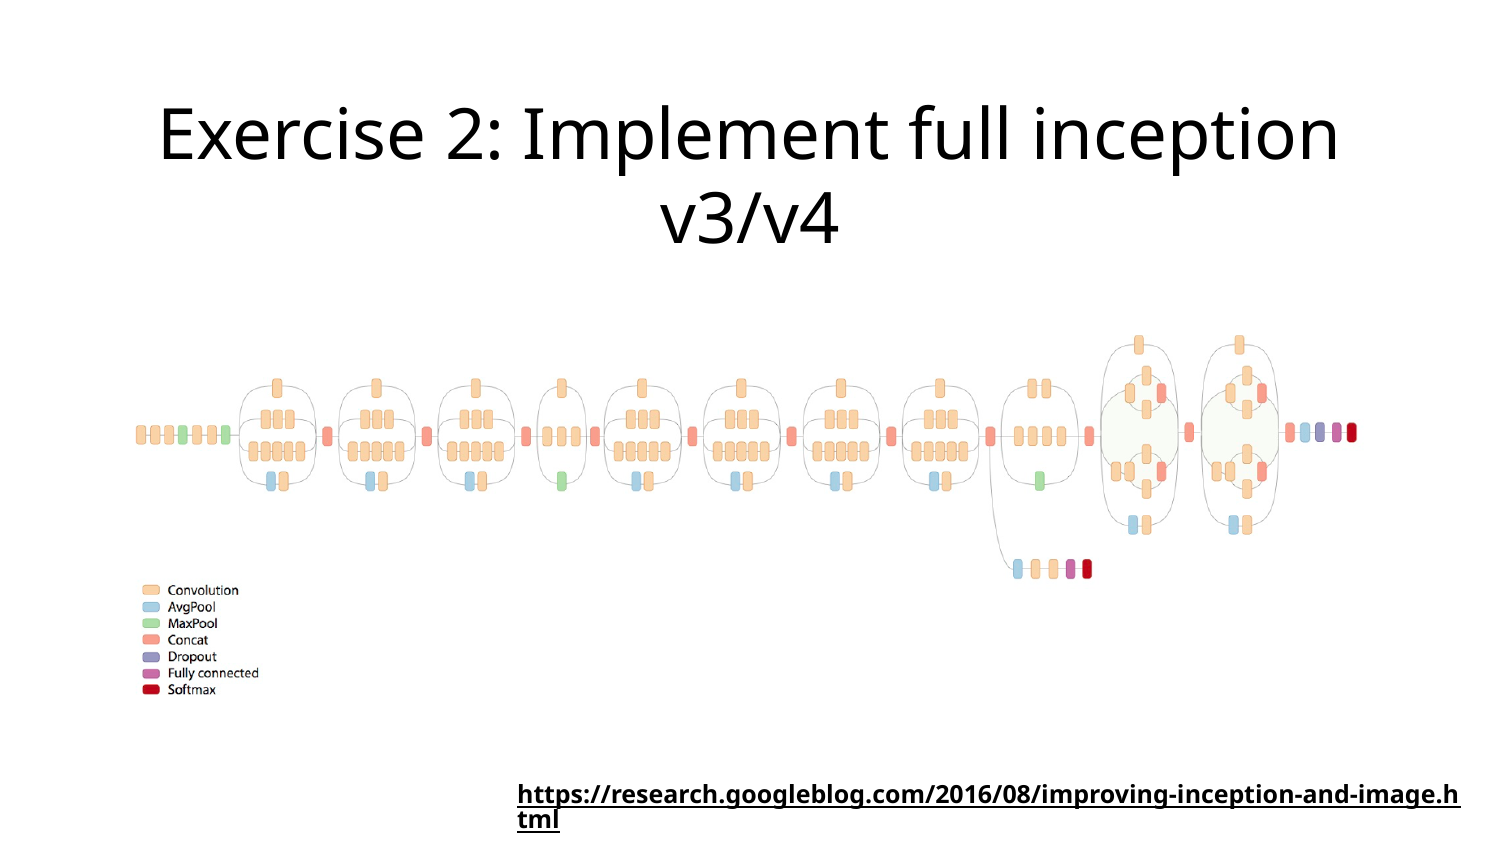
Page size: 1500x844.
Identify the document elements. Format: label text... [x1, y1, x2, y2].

title Exercise 2: Implement full inception v3/v4 [70, 94, 1430, 253]
text_box https://research.googleblog.com/2016/08/improving-inception-and-image.html [512, 791, 1469, 831]
picture [124, 260, 1376, 728]
